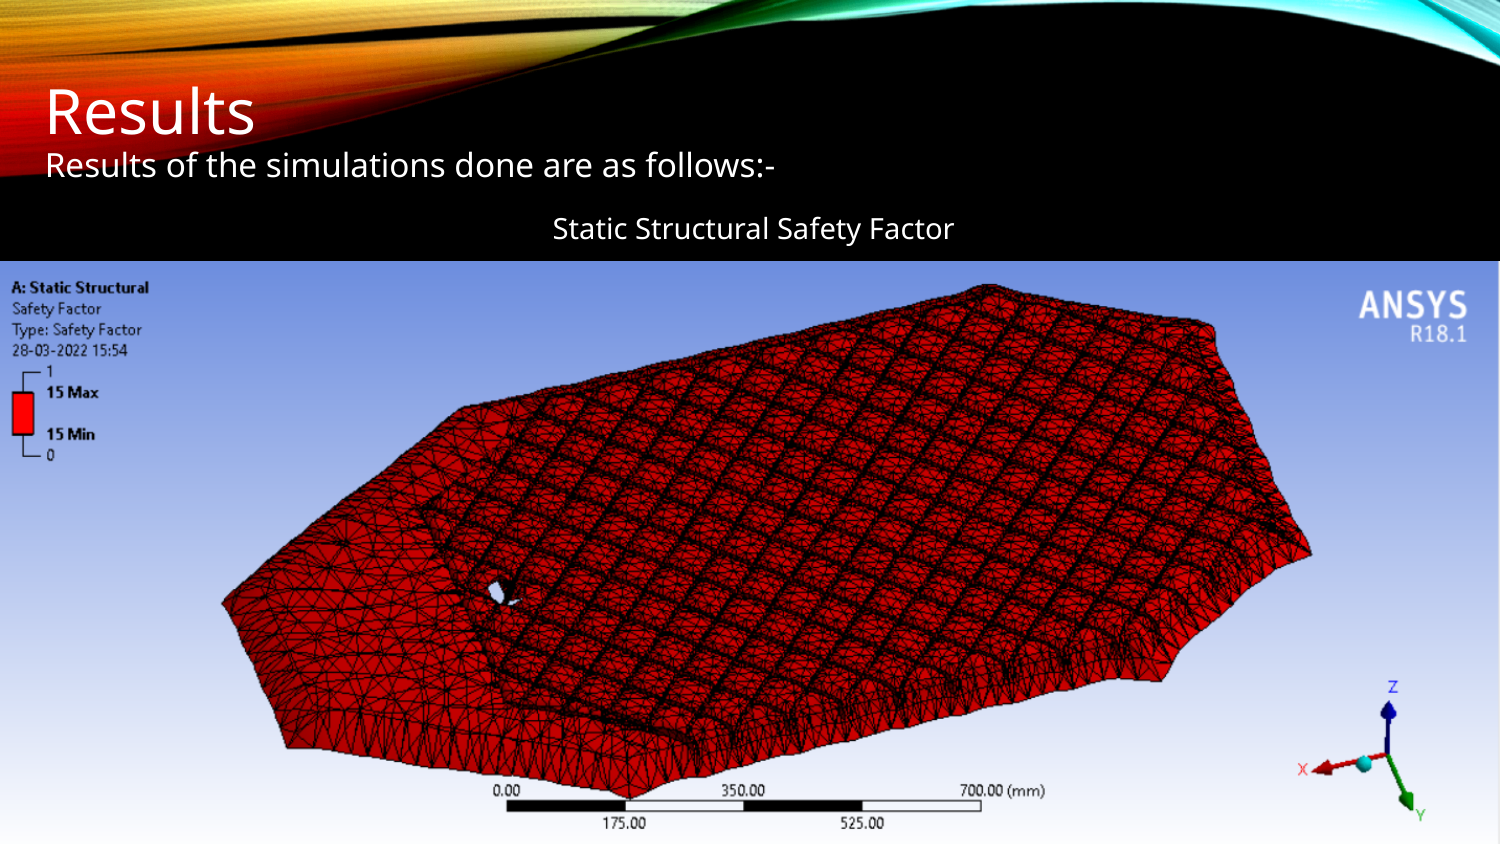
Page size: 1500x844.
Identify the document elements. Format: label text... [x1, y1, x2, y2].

title Results Results of the simulations done are as follows:- [33, 56, 1500, 209]
picture [0, 0, 1500, 178]
picture [0, 261, 1500, 844]
text_box Static Structural Safety Factor [537, 195, 1162, 259]
